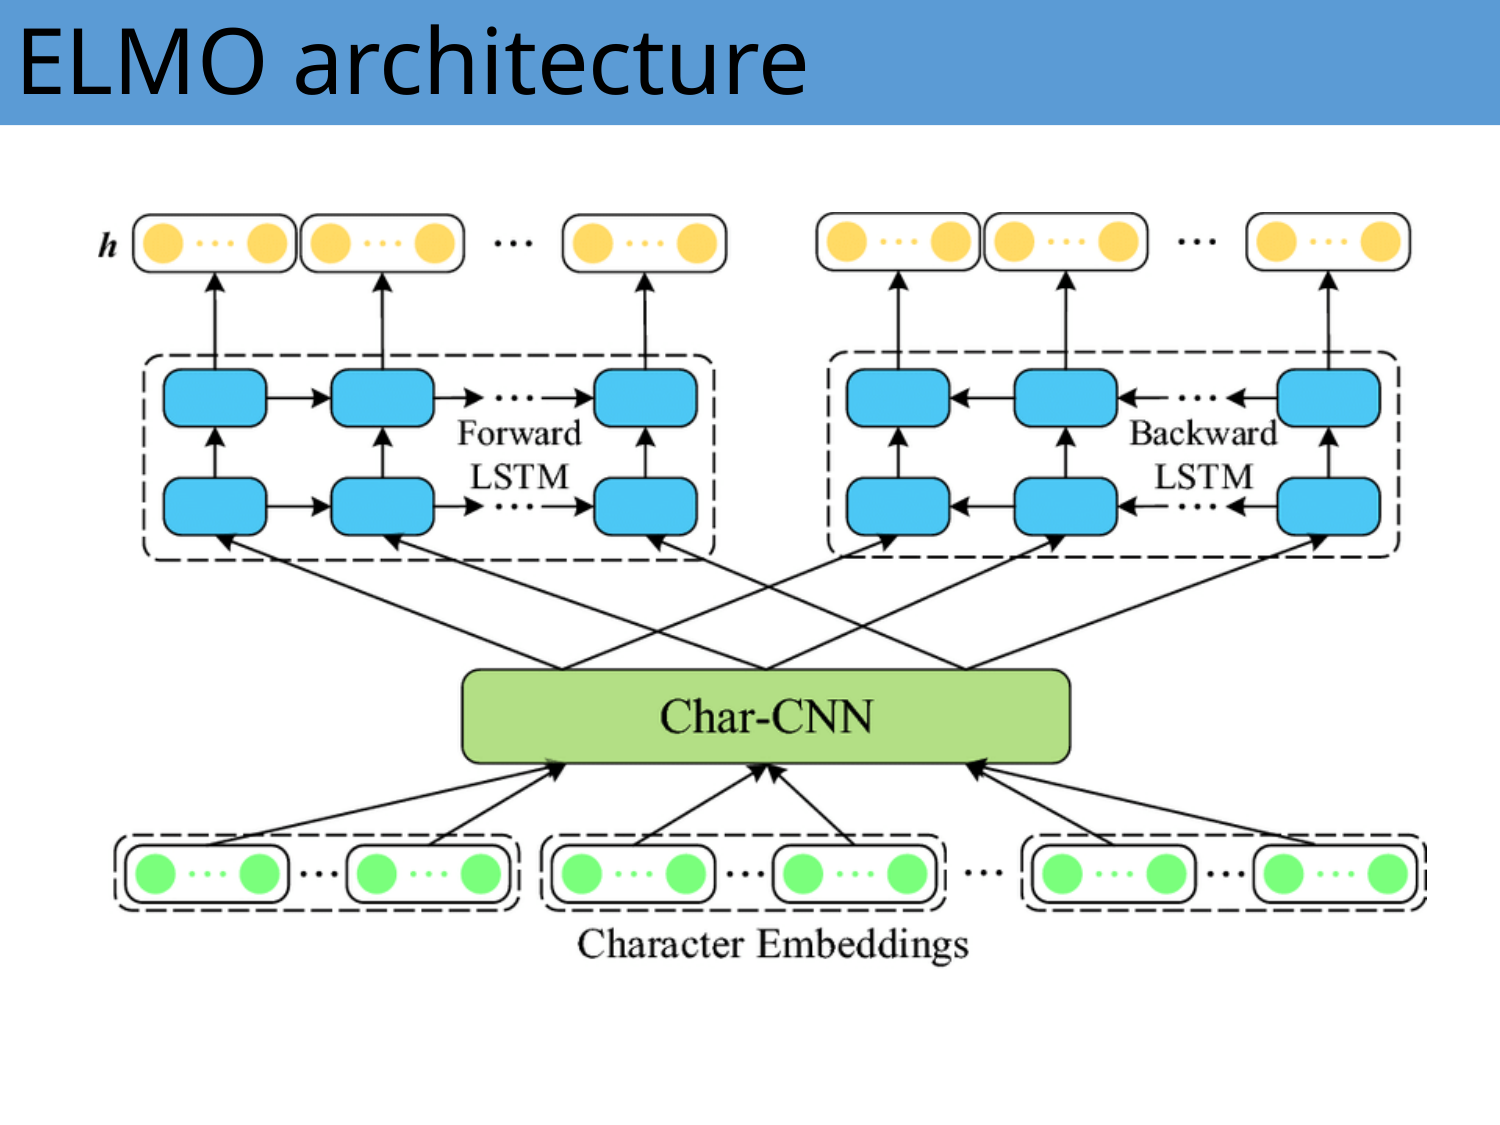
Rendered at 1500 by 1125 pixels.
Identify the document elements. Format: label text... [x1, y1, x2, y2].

title ELMO architecture [0, 0, 1500, 126]
picture [97, 211, 1427, 970]
